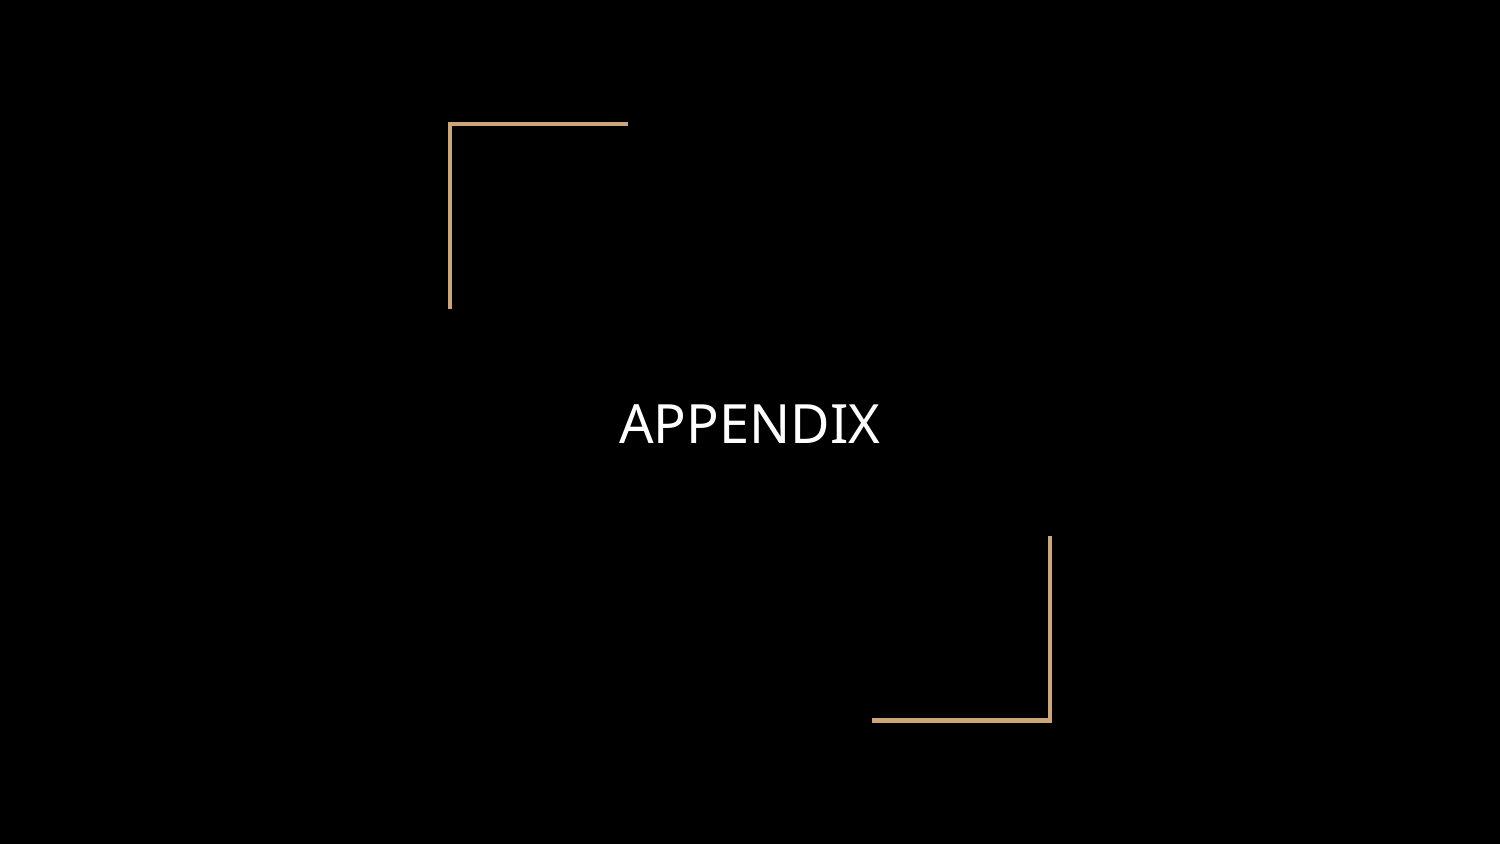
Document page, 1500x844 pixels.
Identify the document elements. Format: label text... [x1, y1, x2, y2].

title APPENDIX [504, 367, 996, 476]
